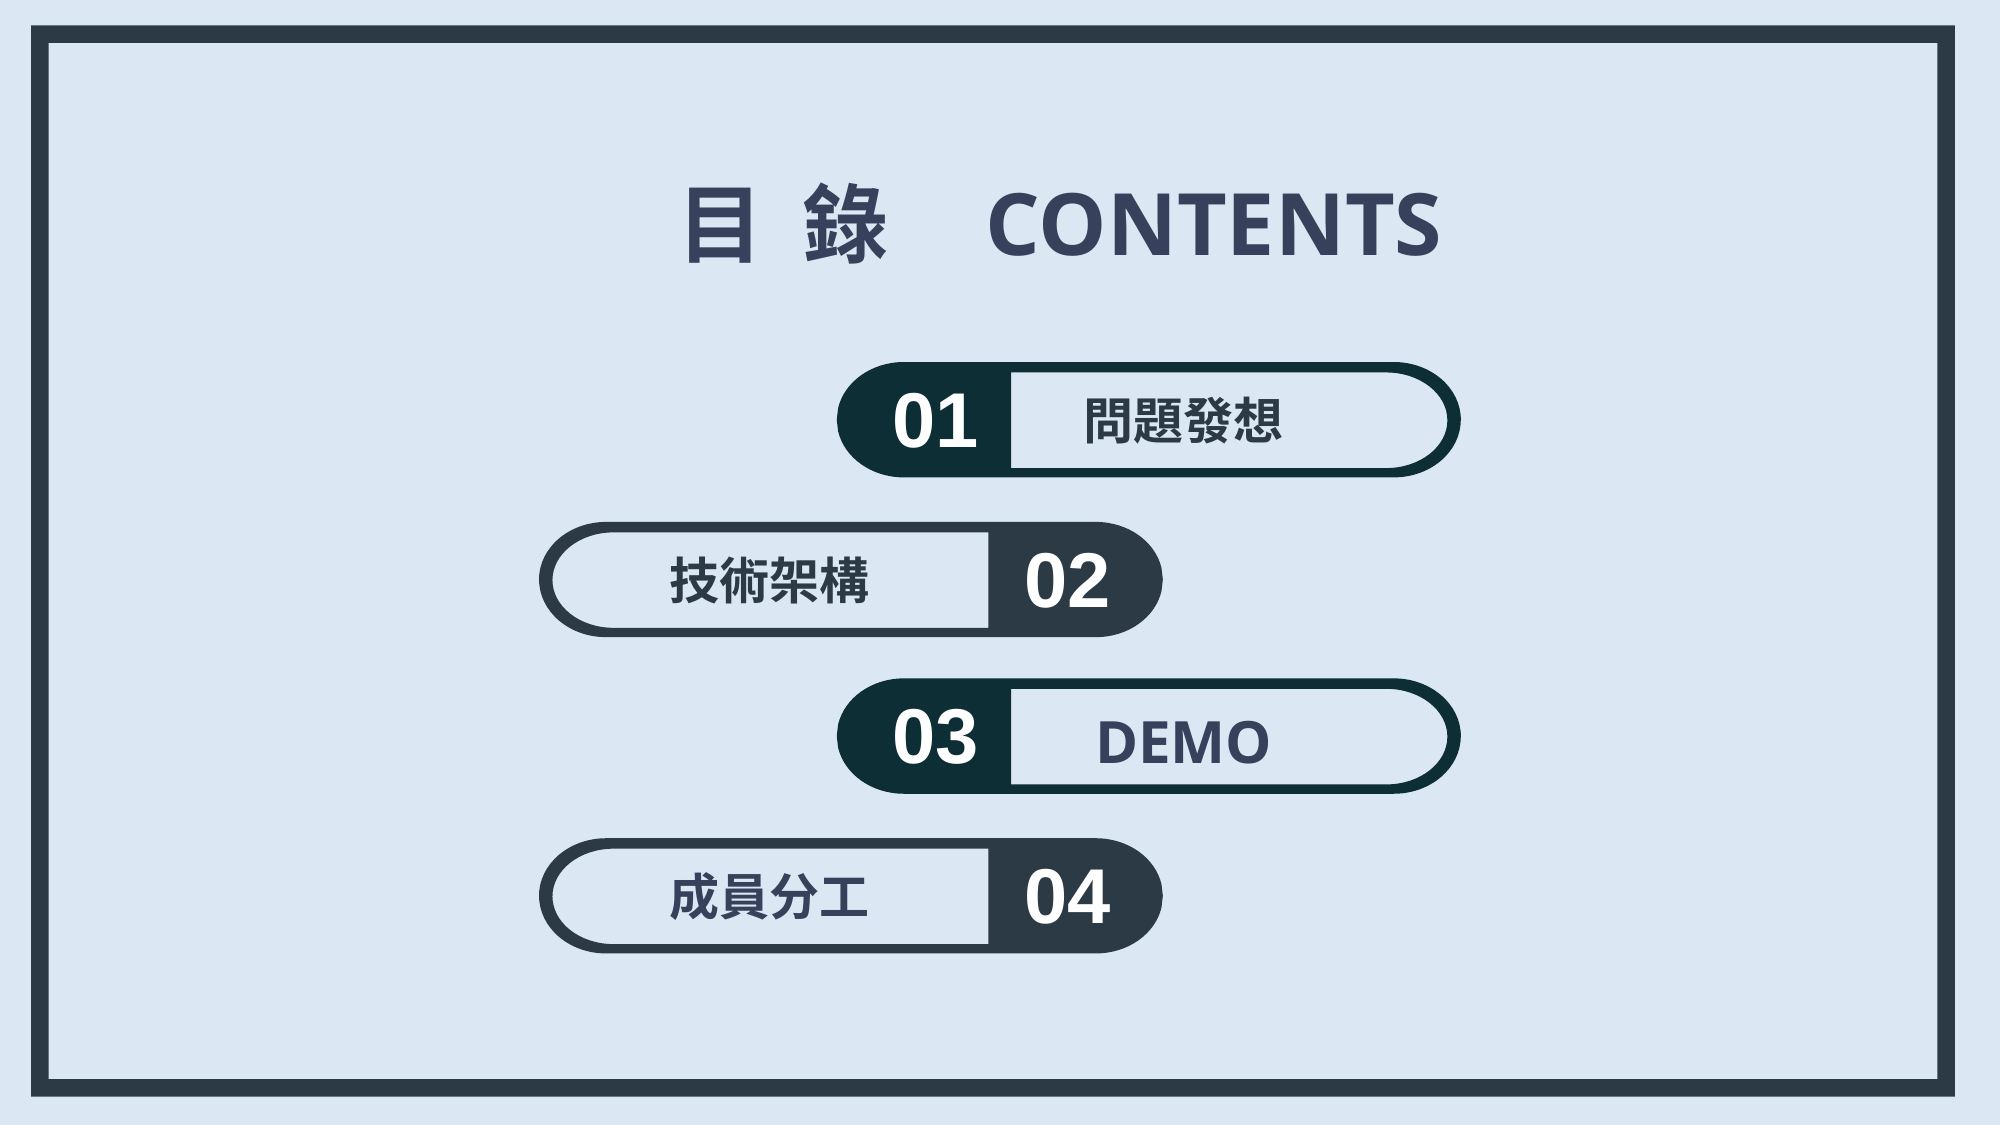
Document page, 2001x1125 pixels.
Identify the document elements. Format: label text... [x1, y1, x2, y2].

text_box 02 [1001, 529, 1134, 623]
text_box [538, 521, 1163, 638]
text_box [538, 838, 1163, 954]
text_box [836, 678, 1461, 794]
text_box 目 錄 [652, 170, 915, 274]
text_box 01 [870, 369, 1002, 463]
text_box CONTENTS [967, 169, 1461, 273]
text_box 03 [870, 685, 1002, 780]
text_box 04 [1001, 845, 1134, 940]
text_box 技術架構 [654, 541, 885, 617]
text_box 成員分工 [654, 858, 885, 933]
text_box [836, 362, 1461, 478]
text_box 問題發想 [1068, 381, 1299, 457]
text_box DEMO [1080, 697, 1287, 783]
text_box [30, 24, 1956, 1098]
